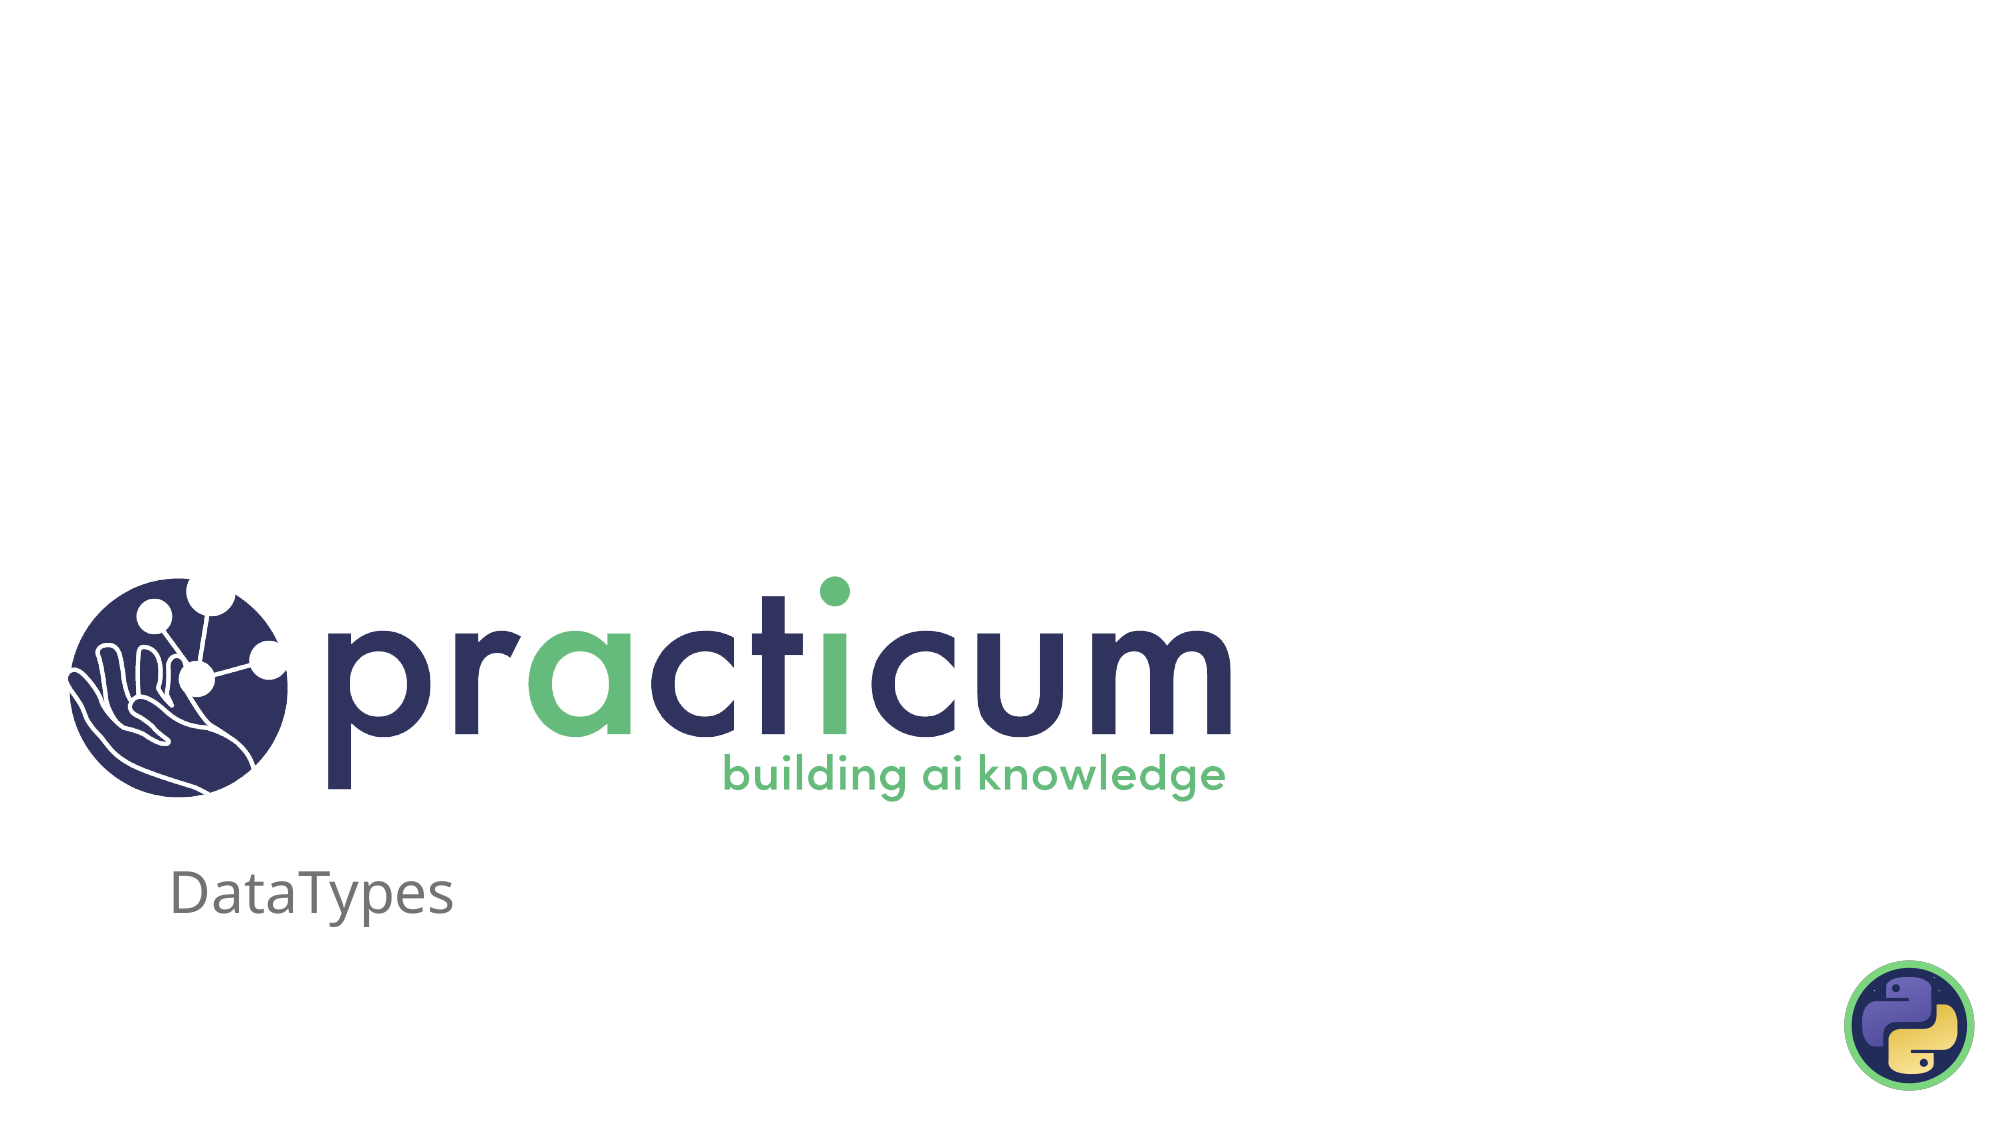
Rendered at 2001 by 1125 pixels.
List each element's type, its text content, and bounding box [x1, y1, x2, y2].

picture [1837, 954, 1980, 1097]
title DataTypes [153, 827, 1879, 934]
picture [24, 518, 1300, 865]
